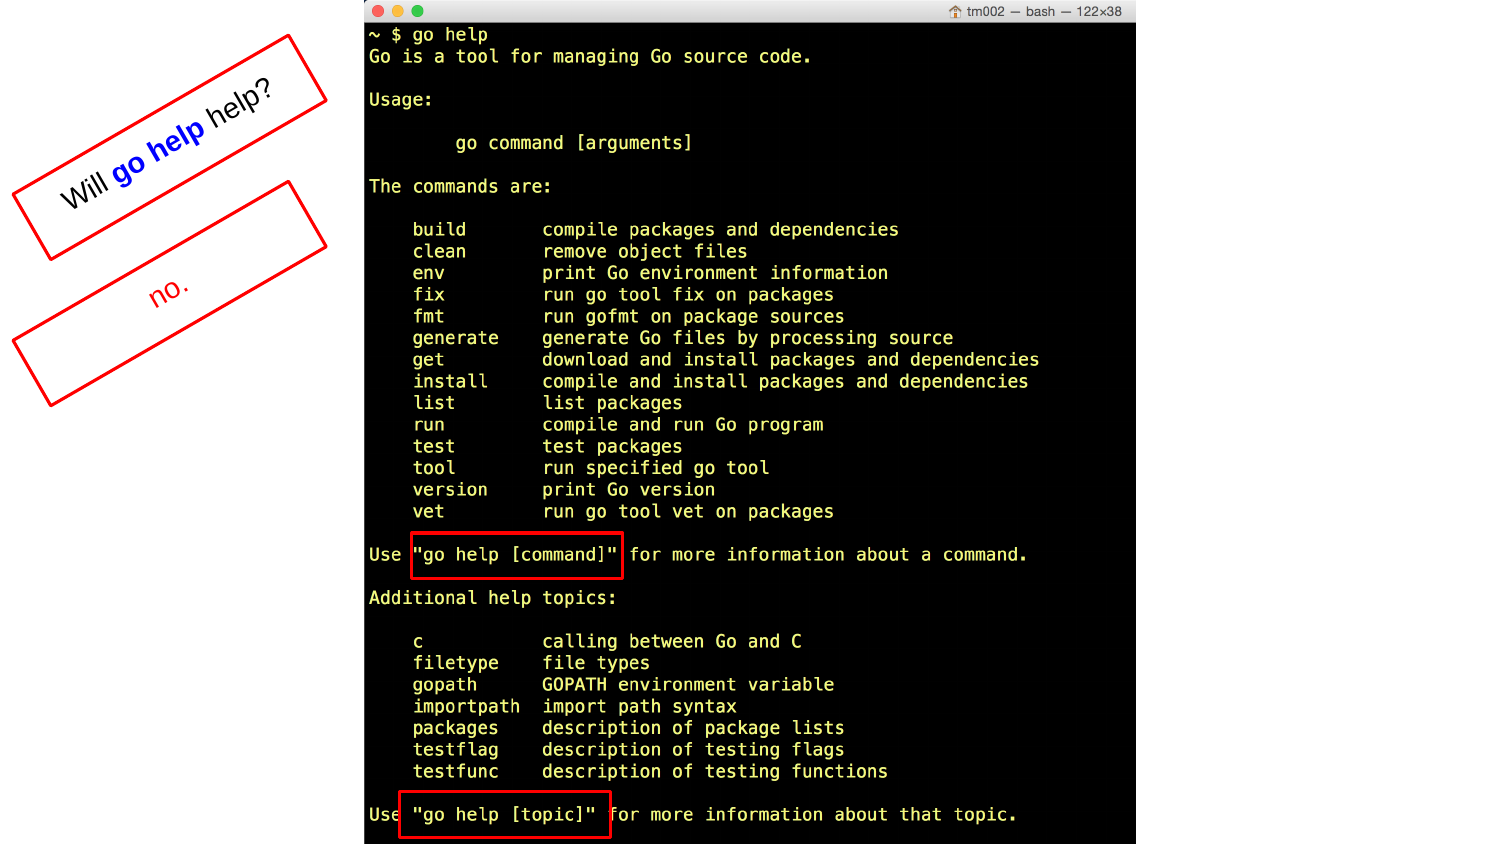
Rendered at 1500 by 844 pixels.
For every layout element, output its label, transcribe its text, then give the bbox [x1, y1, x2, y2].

text_box Will go help help? [13, 35, 327, 260]
text_box no. [13, 181, 327, 406]
picture [363, 0, 1137, 844]
